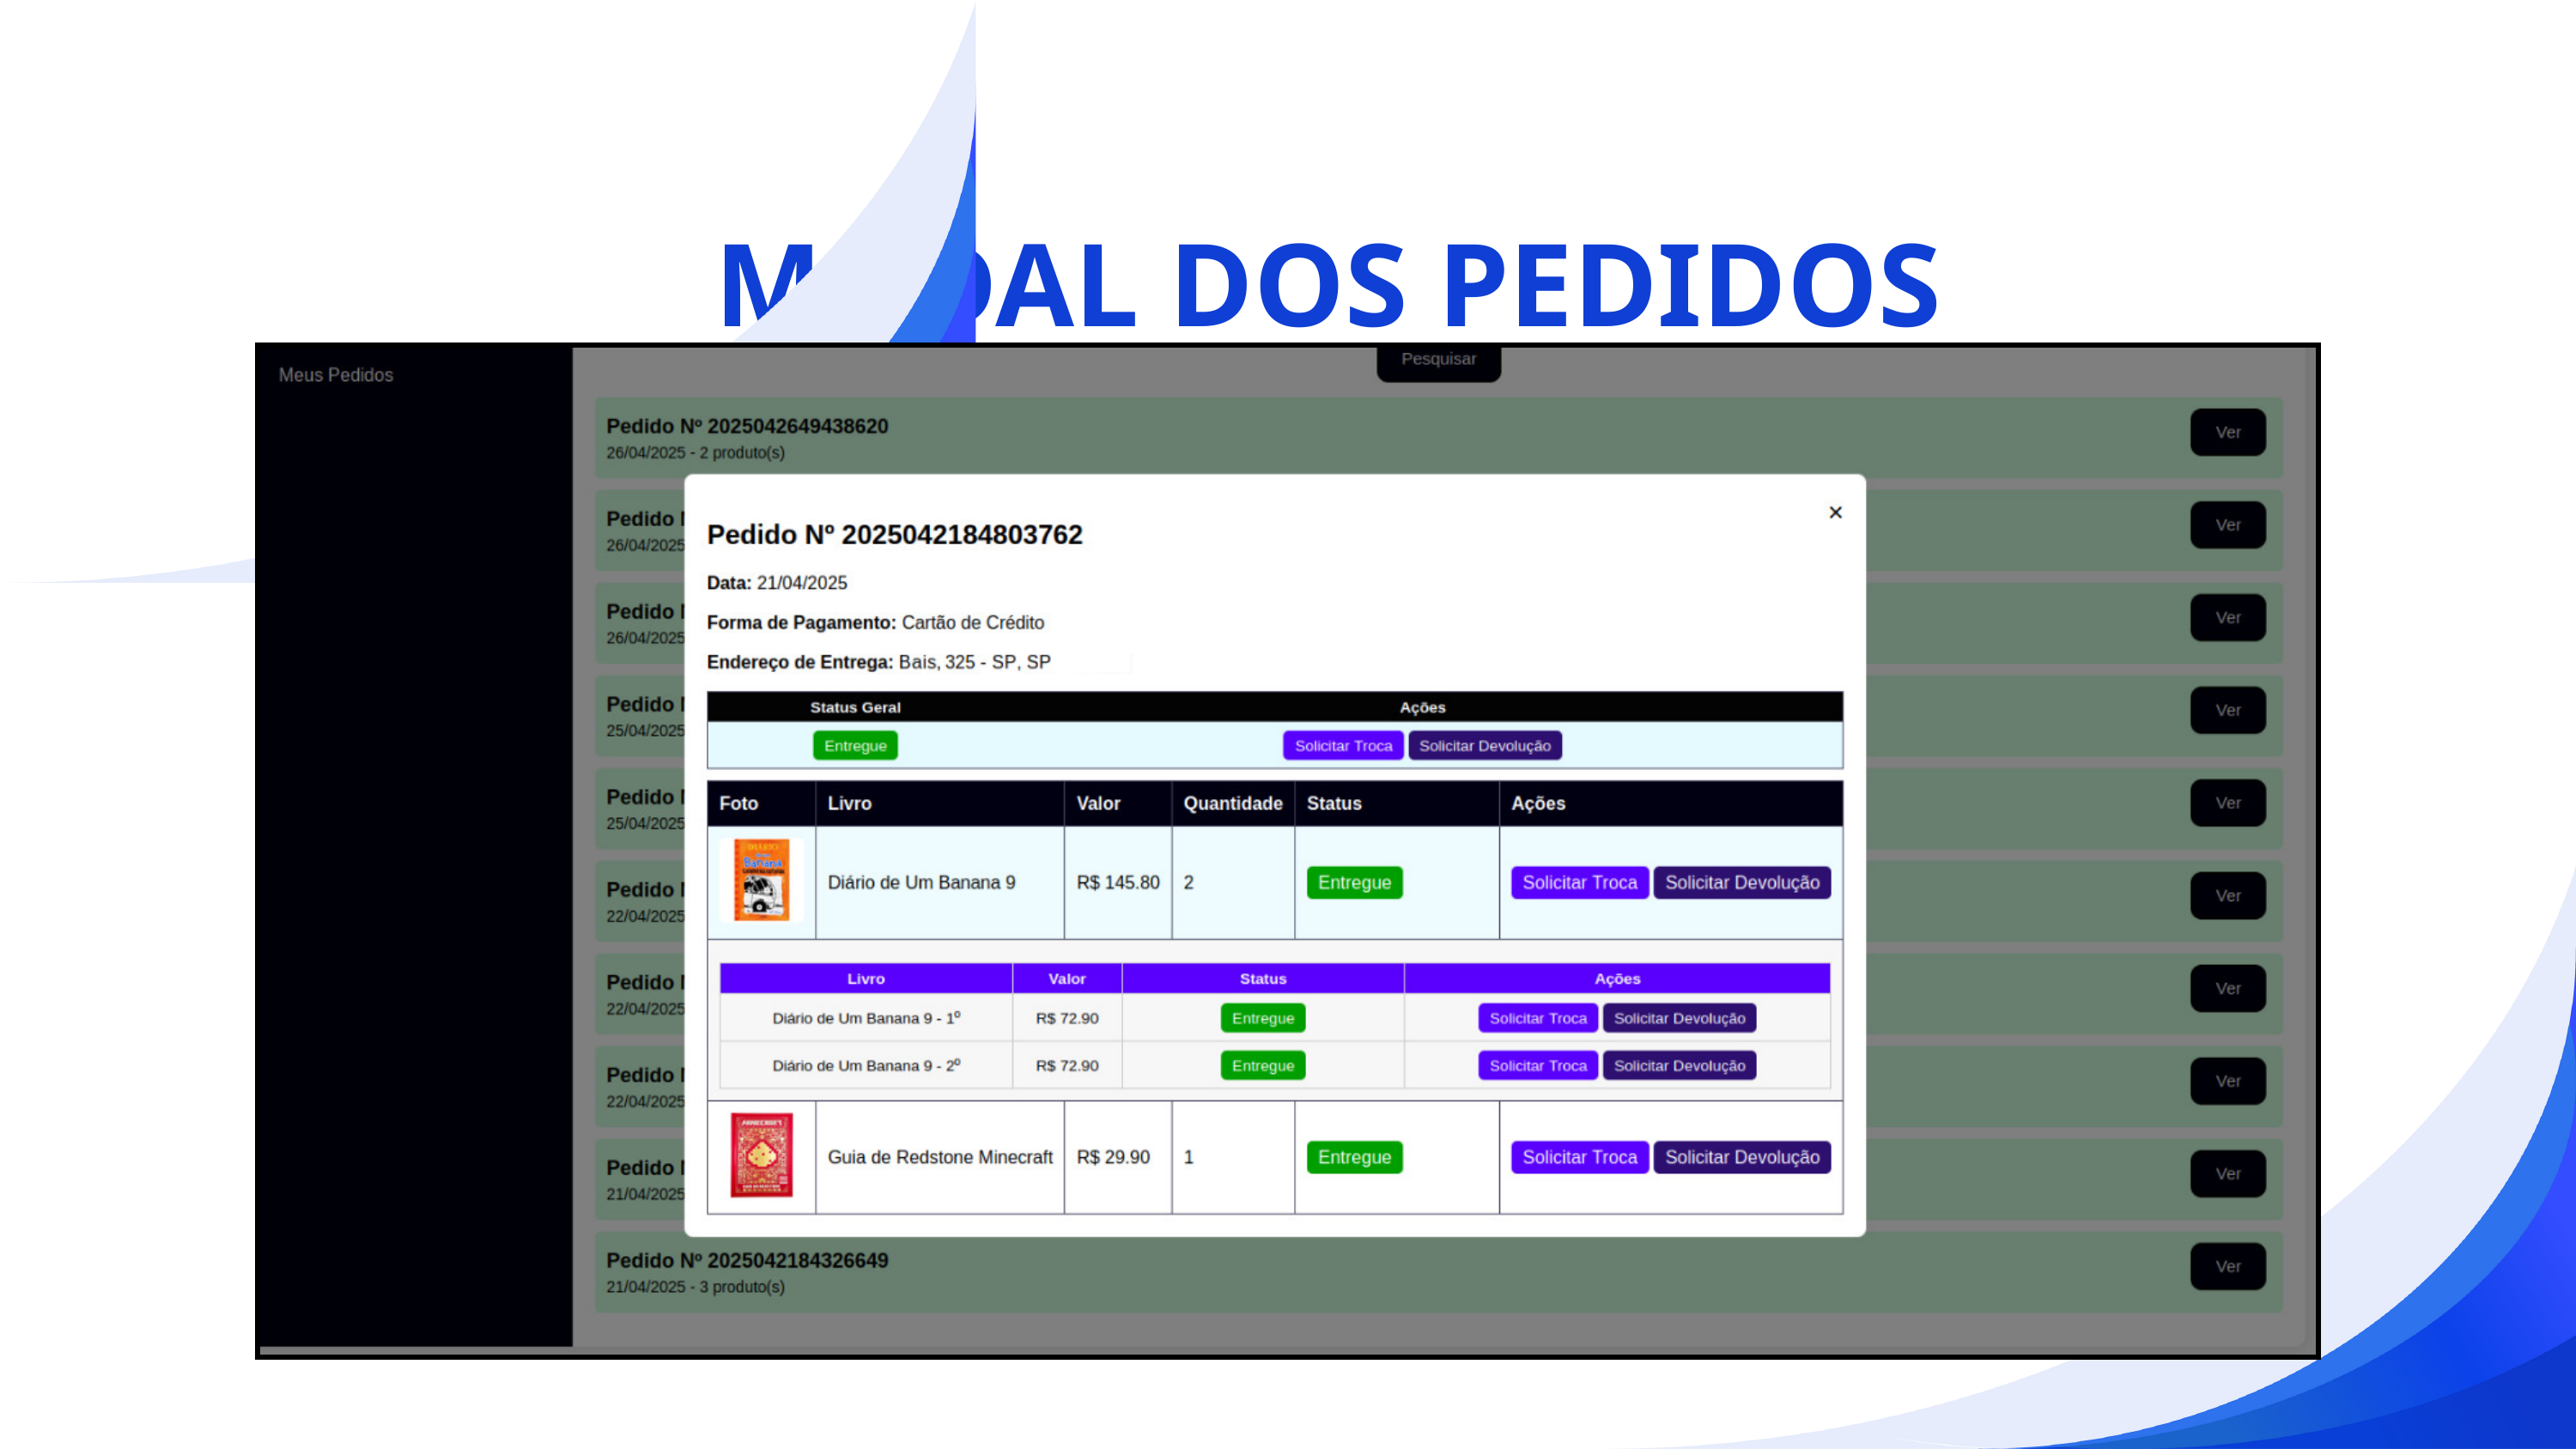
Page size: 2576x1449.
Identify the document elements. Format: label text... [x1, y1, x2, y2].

text_box [258, 344, 2318, 1357]
text_box MODAL DOS PEDIDOS [976, 189, 2393, 350]
text_box [1600, 865, 2576, 1449]
text_box [0, 0, 976, 584]
